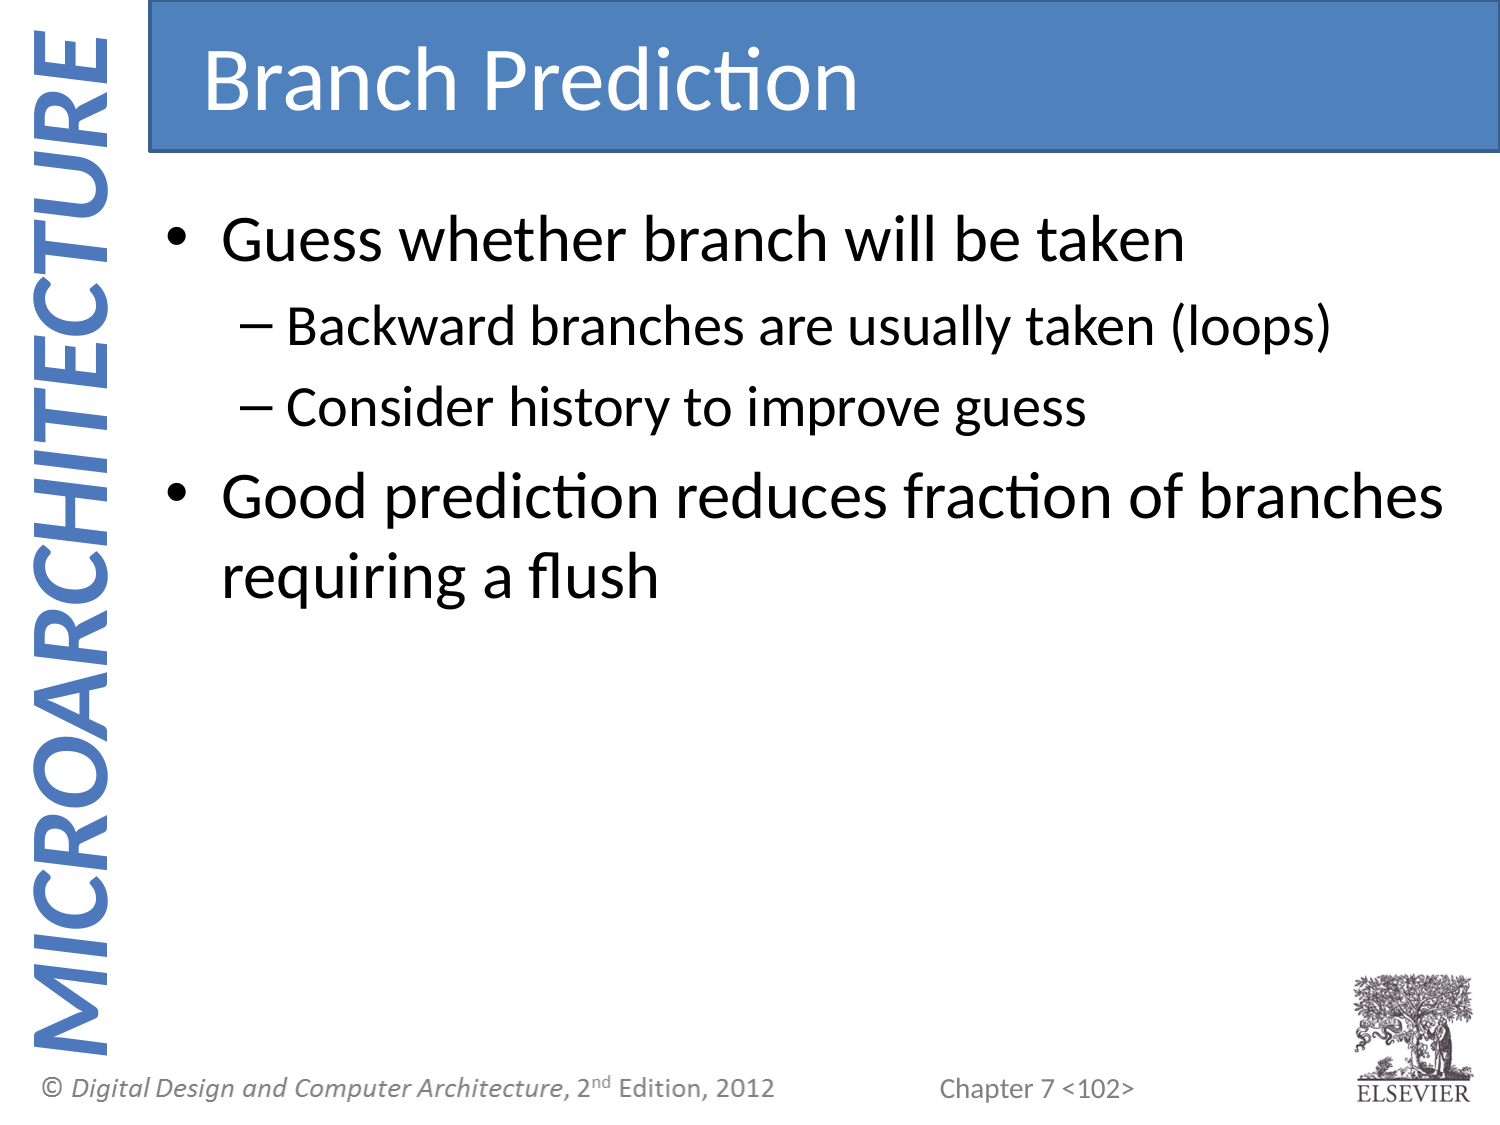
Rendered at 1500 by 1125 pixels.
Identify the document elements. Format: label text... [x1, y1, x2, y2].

list Guess whether branch will be taken Backward branches are usually taken (loops) Consider history to improve guess Good prediction reduces fraction of branches requiring a flush [150, 187, 1500, 930]
text_box Branch Prediction [187, 11, 1488, 136]
picture [0, 0, 1500, 1125]
